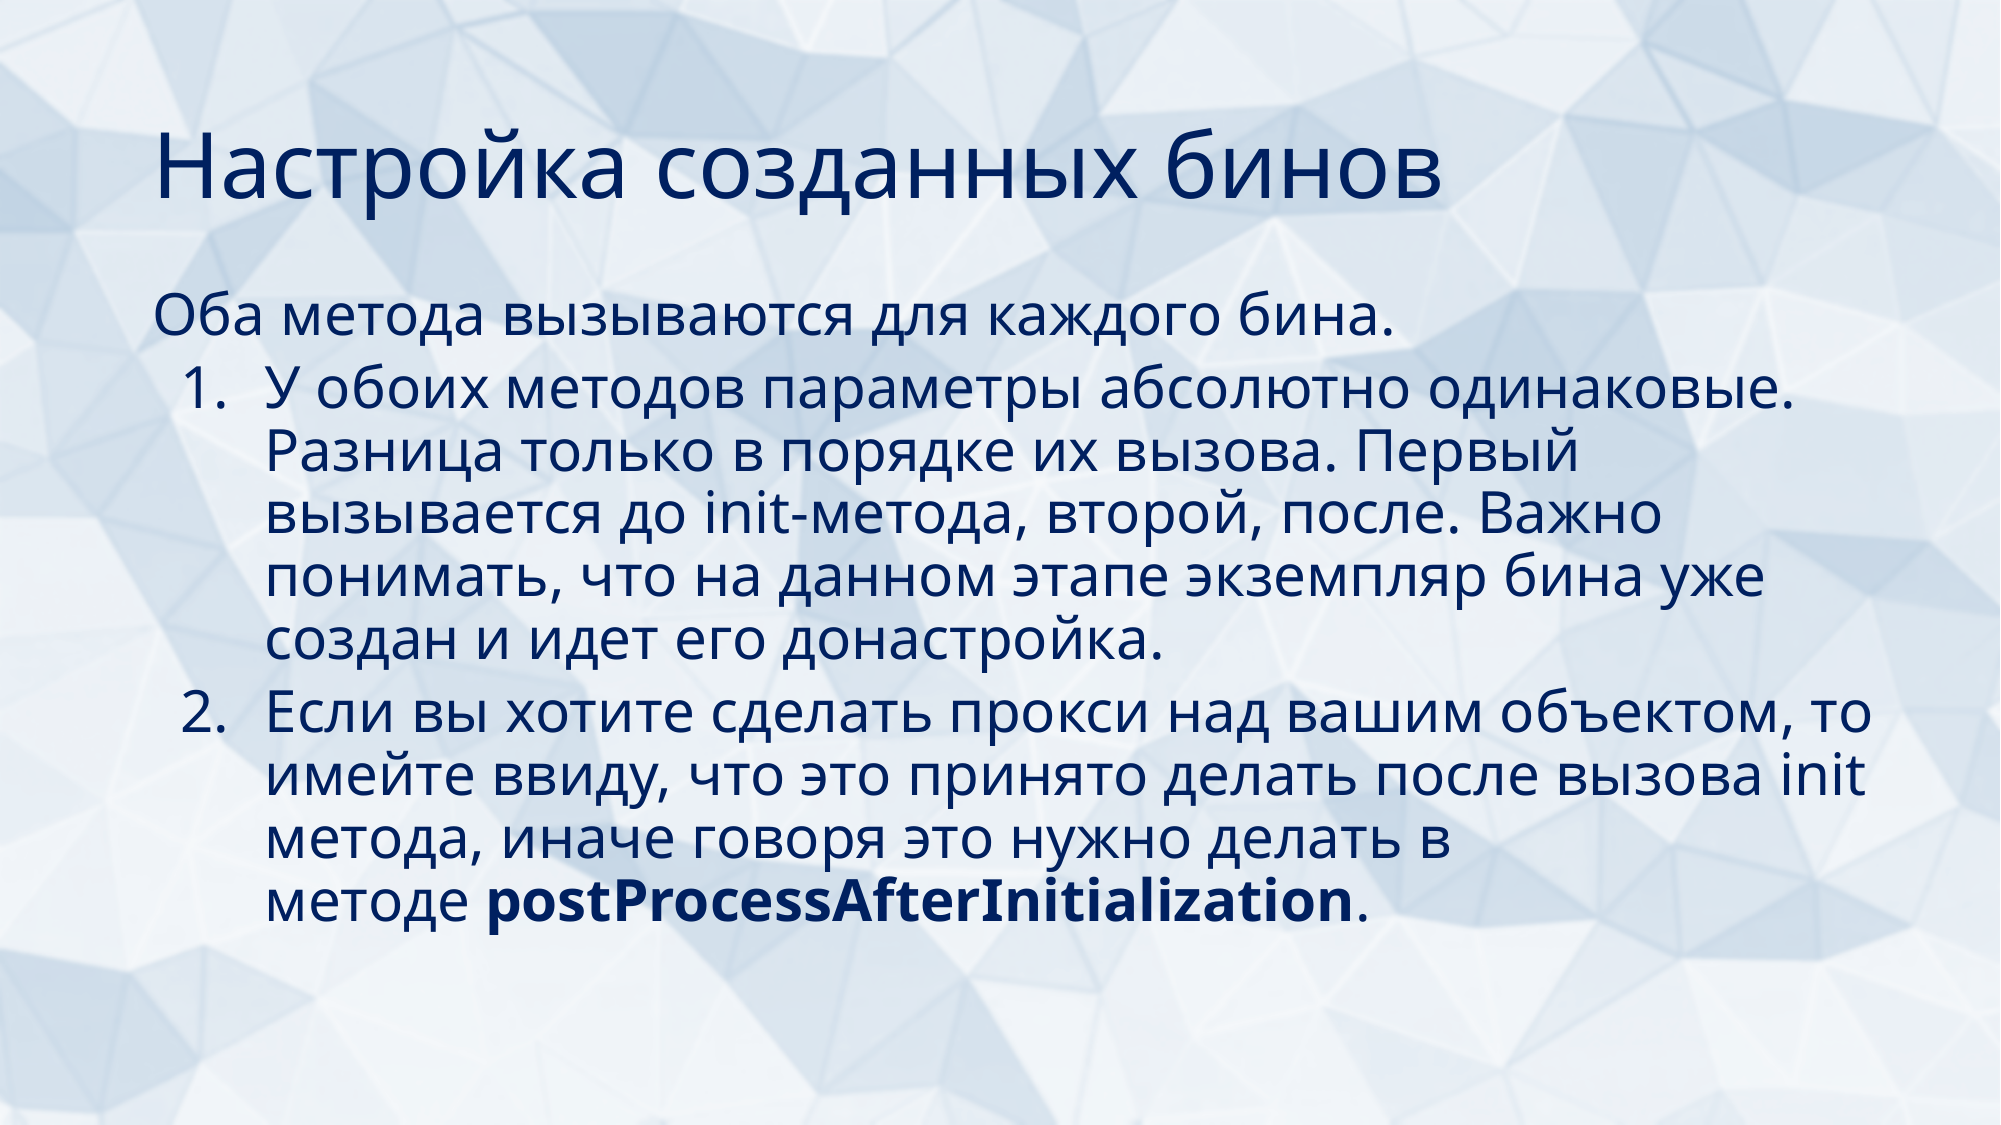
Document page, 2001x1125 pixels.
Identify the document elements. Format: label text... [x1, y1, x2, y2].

title Настройка созданных бинов [137, 59, 1863, 277]
list Оба метода вызываются для каждого бина. У обоих методов параметры абсолютно одинаковые. Разница только в порядке их вызова. Первый вызывается до init-метода, второй, после. Важно понимать, что на данном этапе экземпляр бина уже создан и идет его донастройка. Если вы хотите сделать прокси над вашим объектом, то имейте ввиду, что это принято делать после вызова init метода, иначе говоря это нужно делать в методе postProcessAfterInitialization. [137, 277, 1919, 992]
